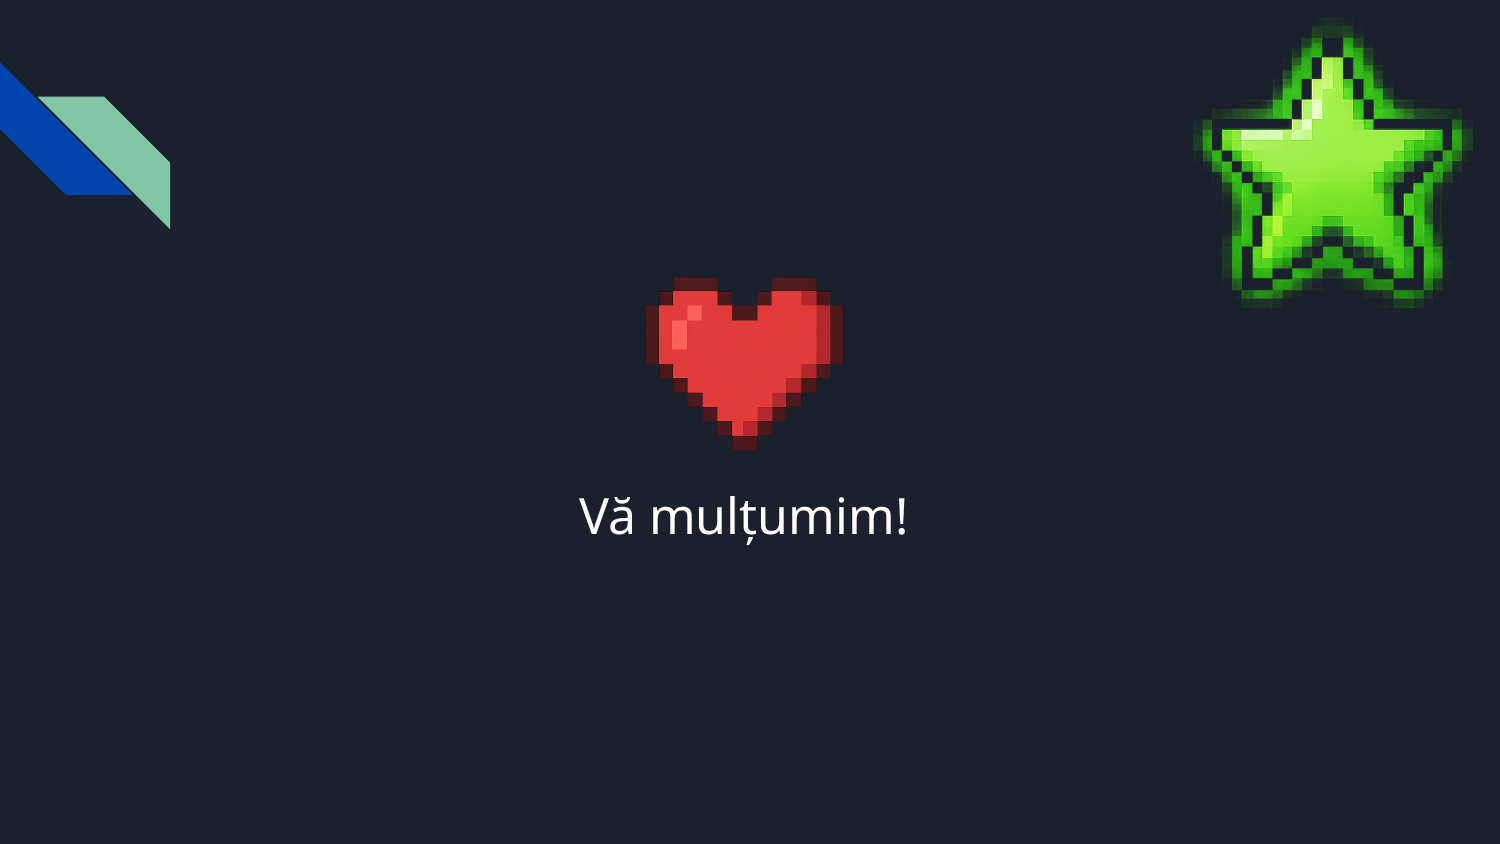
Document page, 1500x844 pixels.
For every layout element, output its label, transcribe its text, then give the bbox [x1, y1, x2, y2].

title Vă mulțumim! [166, 465, 1322, 616]
picture [642, 275, 846, 452]
picture [1190, 14, 1476, 312]
